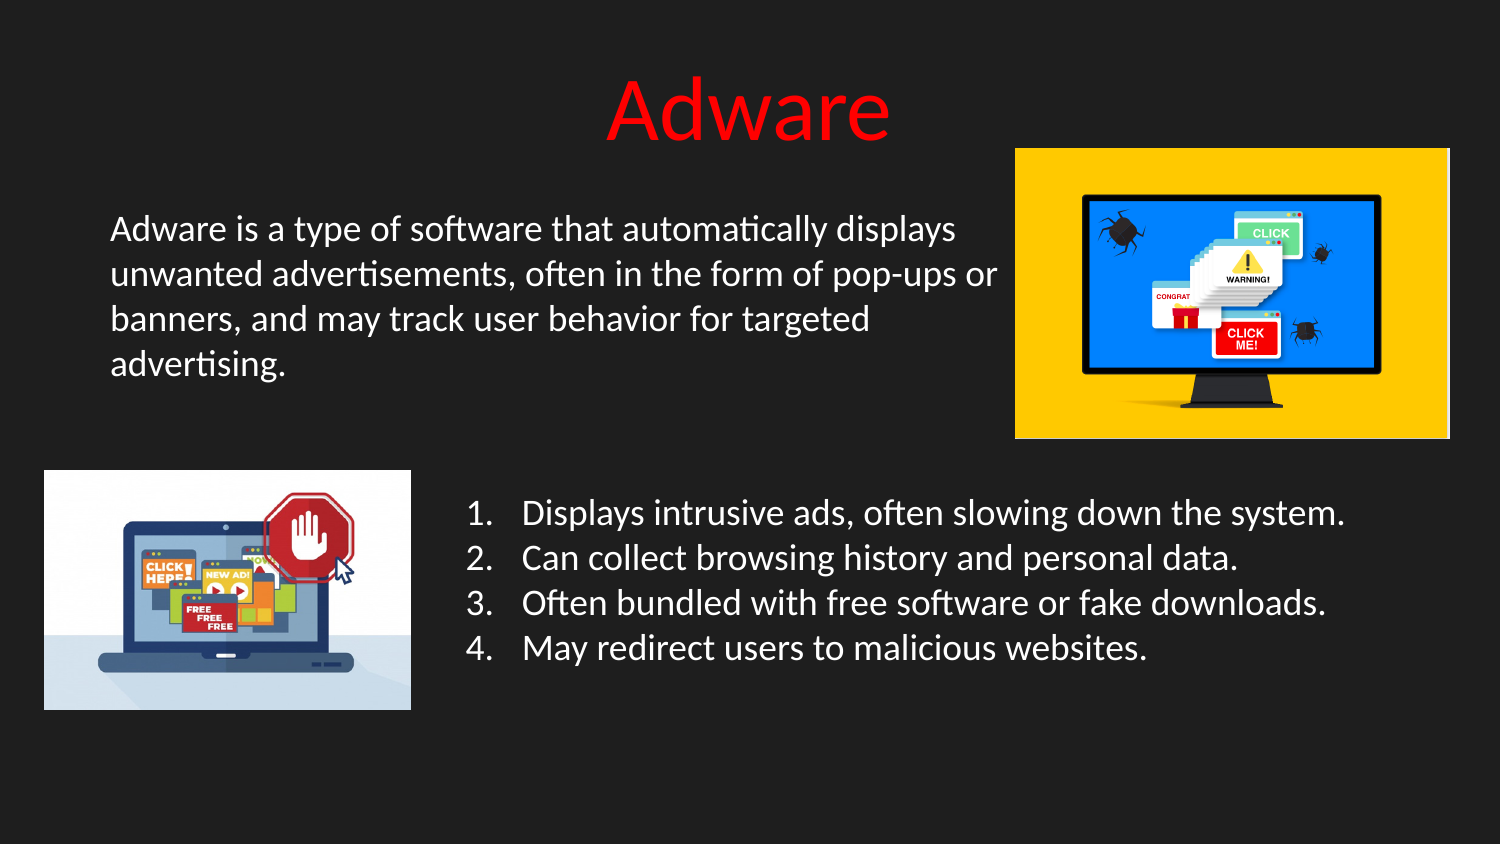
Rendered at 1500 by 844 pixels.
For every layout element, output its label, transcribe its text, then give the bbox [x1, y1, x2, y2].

title Adware [75, 33, 1425, 175]
text_box Adware is a type of software that automatically displays unwanted advertisements, often in the form of pop-ups or banners, and may track user behavior for targeted advertising. [95, 189, 1015, 448]
picture [44, 469, 411, 711]
list Displays intrusive ads, often slowing down the system. Can collect browsing history and personal data. Often bundled with free software or fake downloads. May redirect users to malicious websites. [431, 479, 1466, 701]
picture [1015, 148, 1450, 440]
